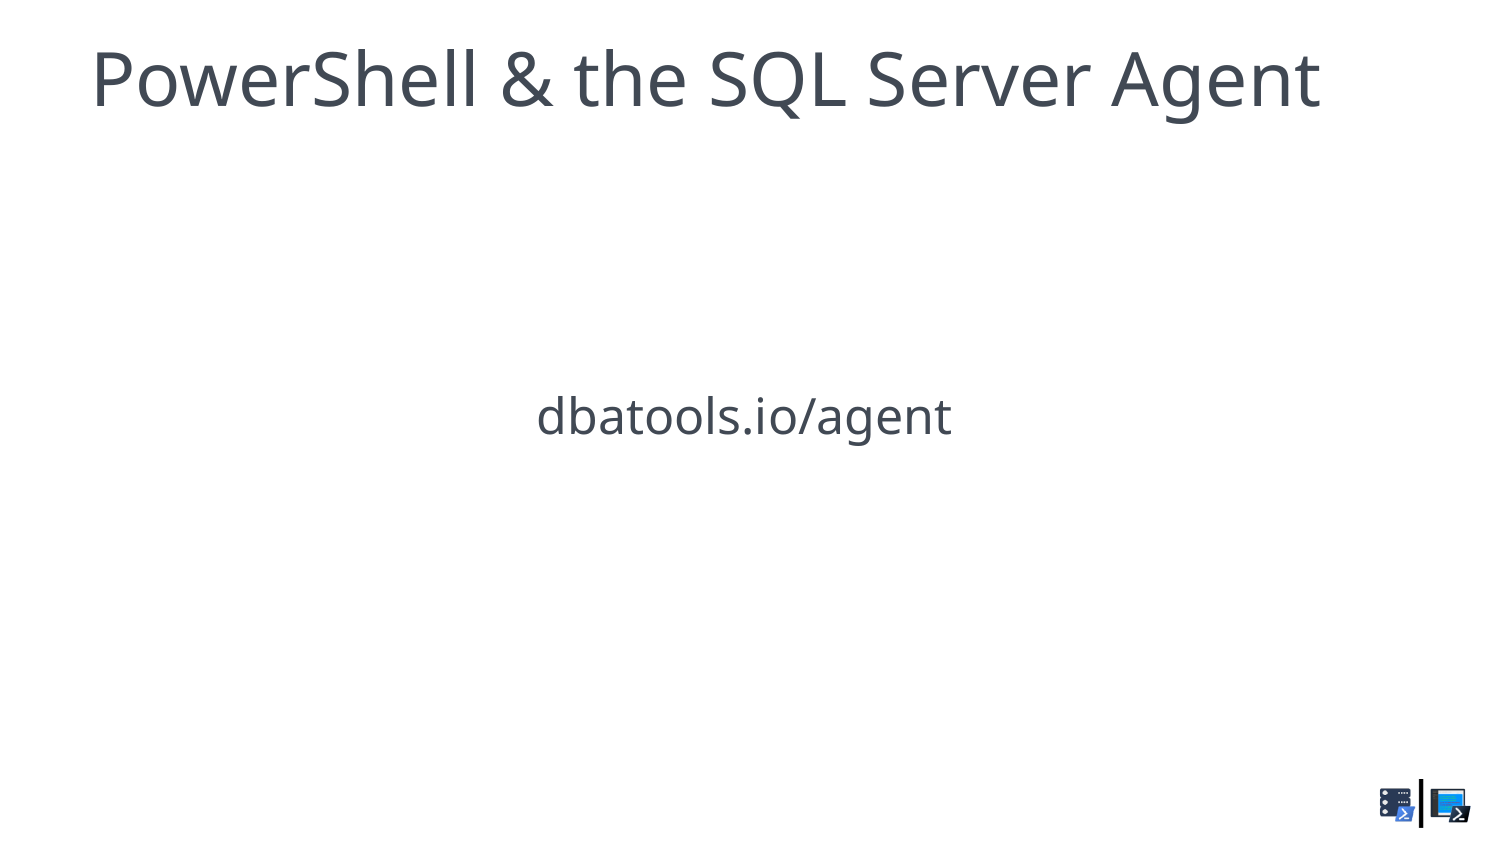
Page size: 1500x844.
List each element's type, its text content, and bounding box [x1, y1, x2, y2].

title PowerShell & the SQL Server Agent [75, 41, 1425, 142]
picture [1379, 779, 1471, 828]
text_box dbatools.io/agent [521, 376, 978, 452]
